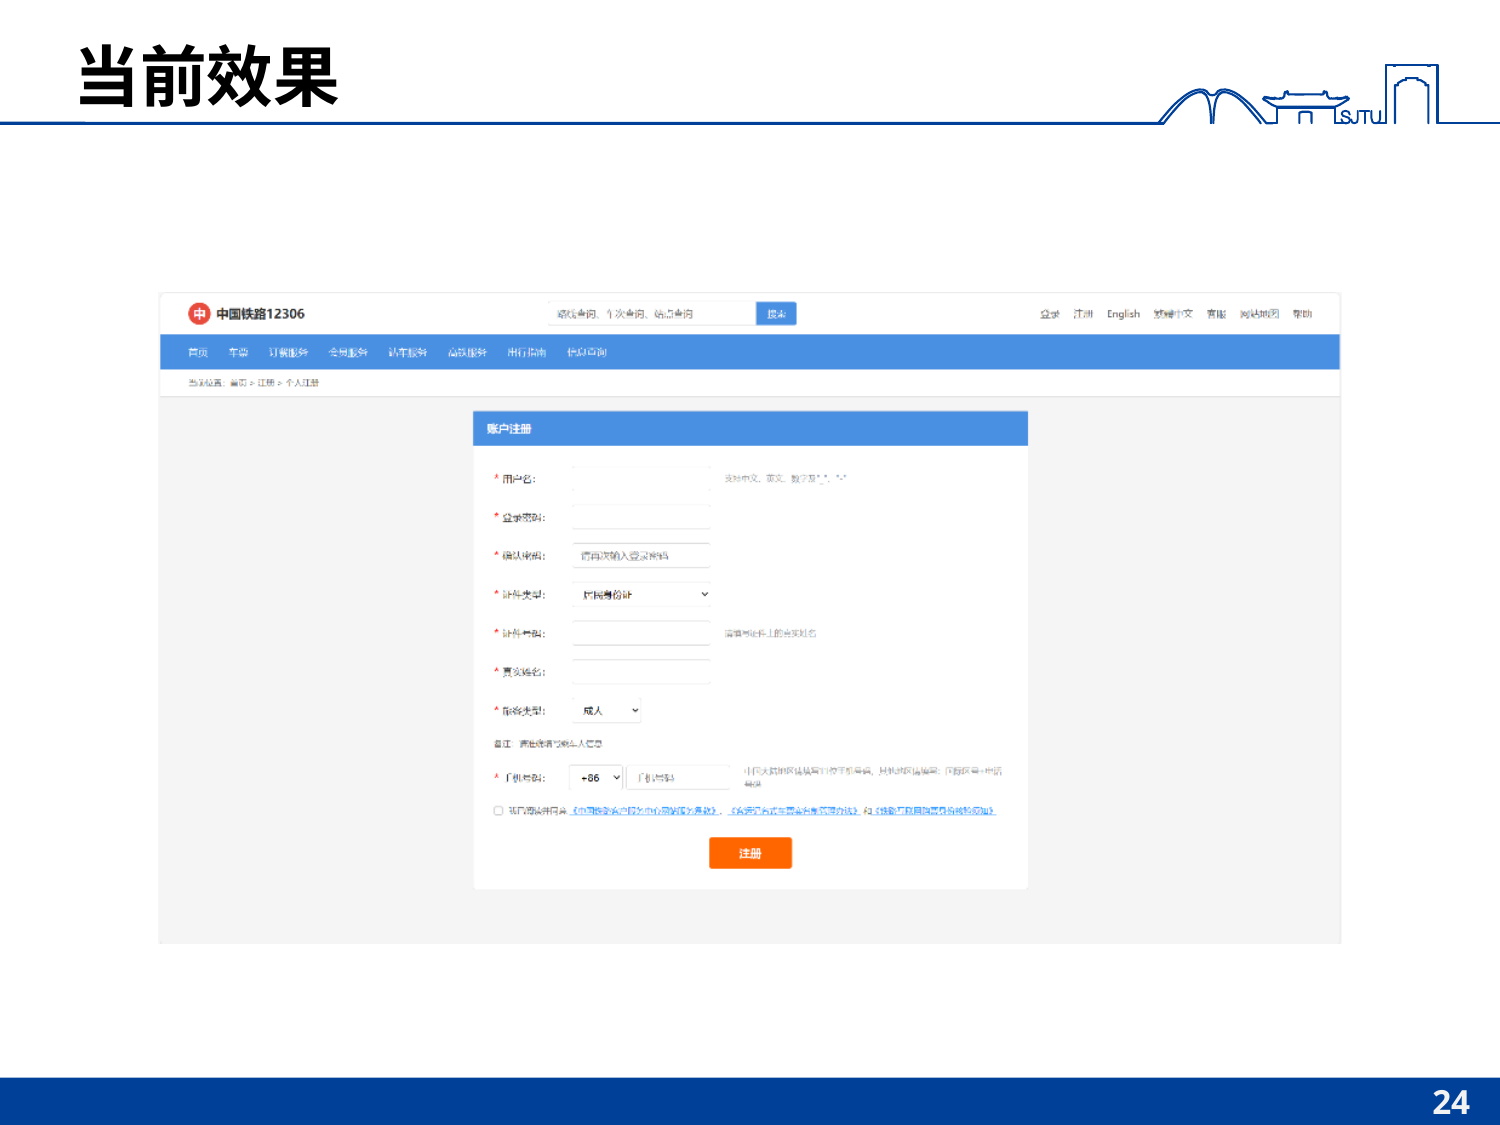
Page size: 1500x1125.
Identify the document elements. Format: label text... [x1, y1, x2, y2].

picture [158, 292, 1342, 944]
title 当前效果 [58, 29, 1439, 124]
